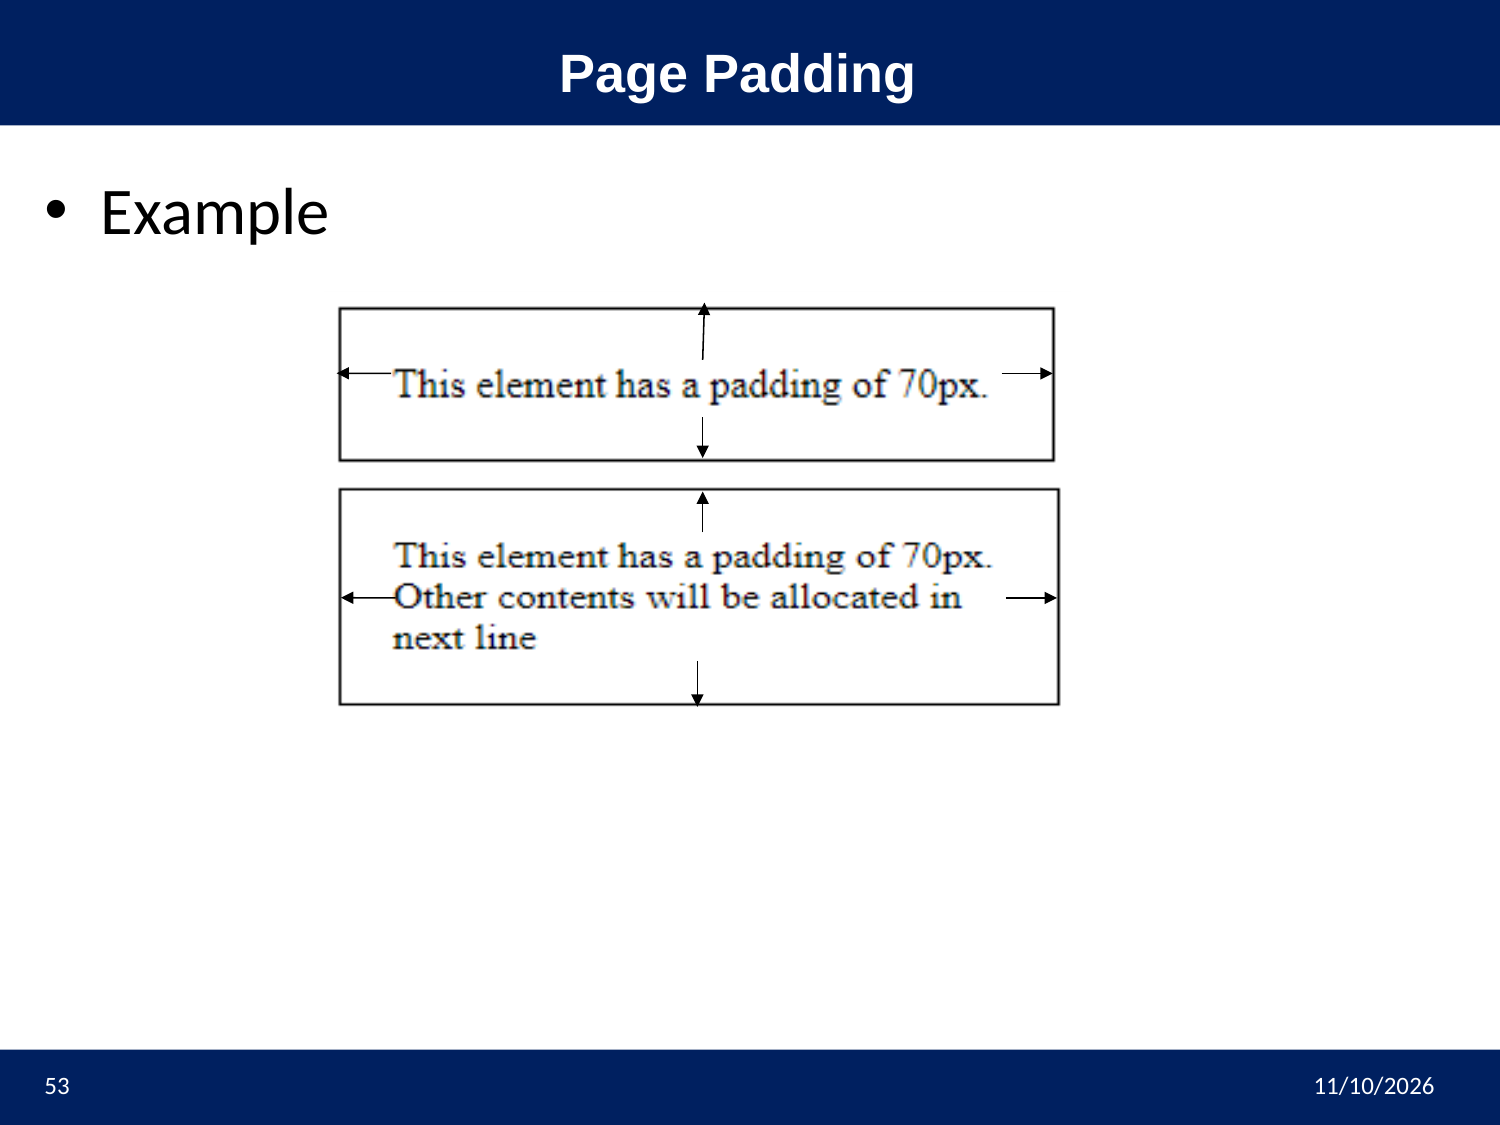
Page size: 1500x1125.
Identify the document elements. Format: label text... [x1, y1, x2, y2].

picture [324, 290, 1071, 478]
picture [324, 482, 1071, 713]
title Page Padding [29, 30, 1447, 111]
slide_number 53 [29, 1054, 380, 1115]
list Example [29, 160, 1450, 1035]
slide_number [1100, 1054, 1451, 1115]
